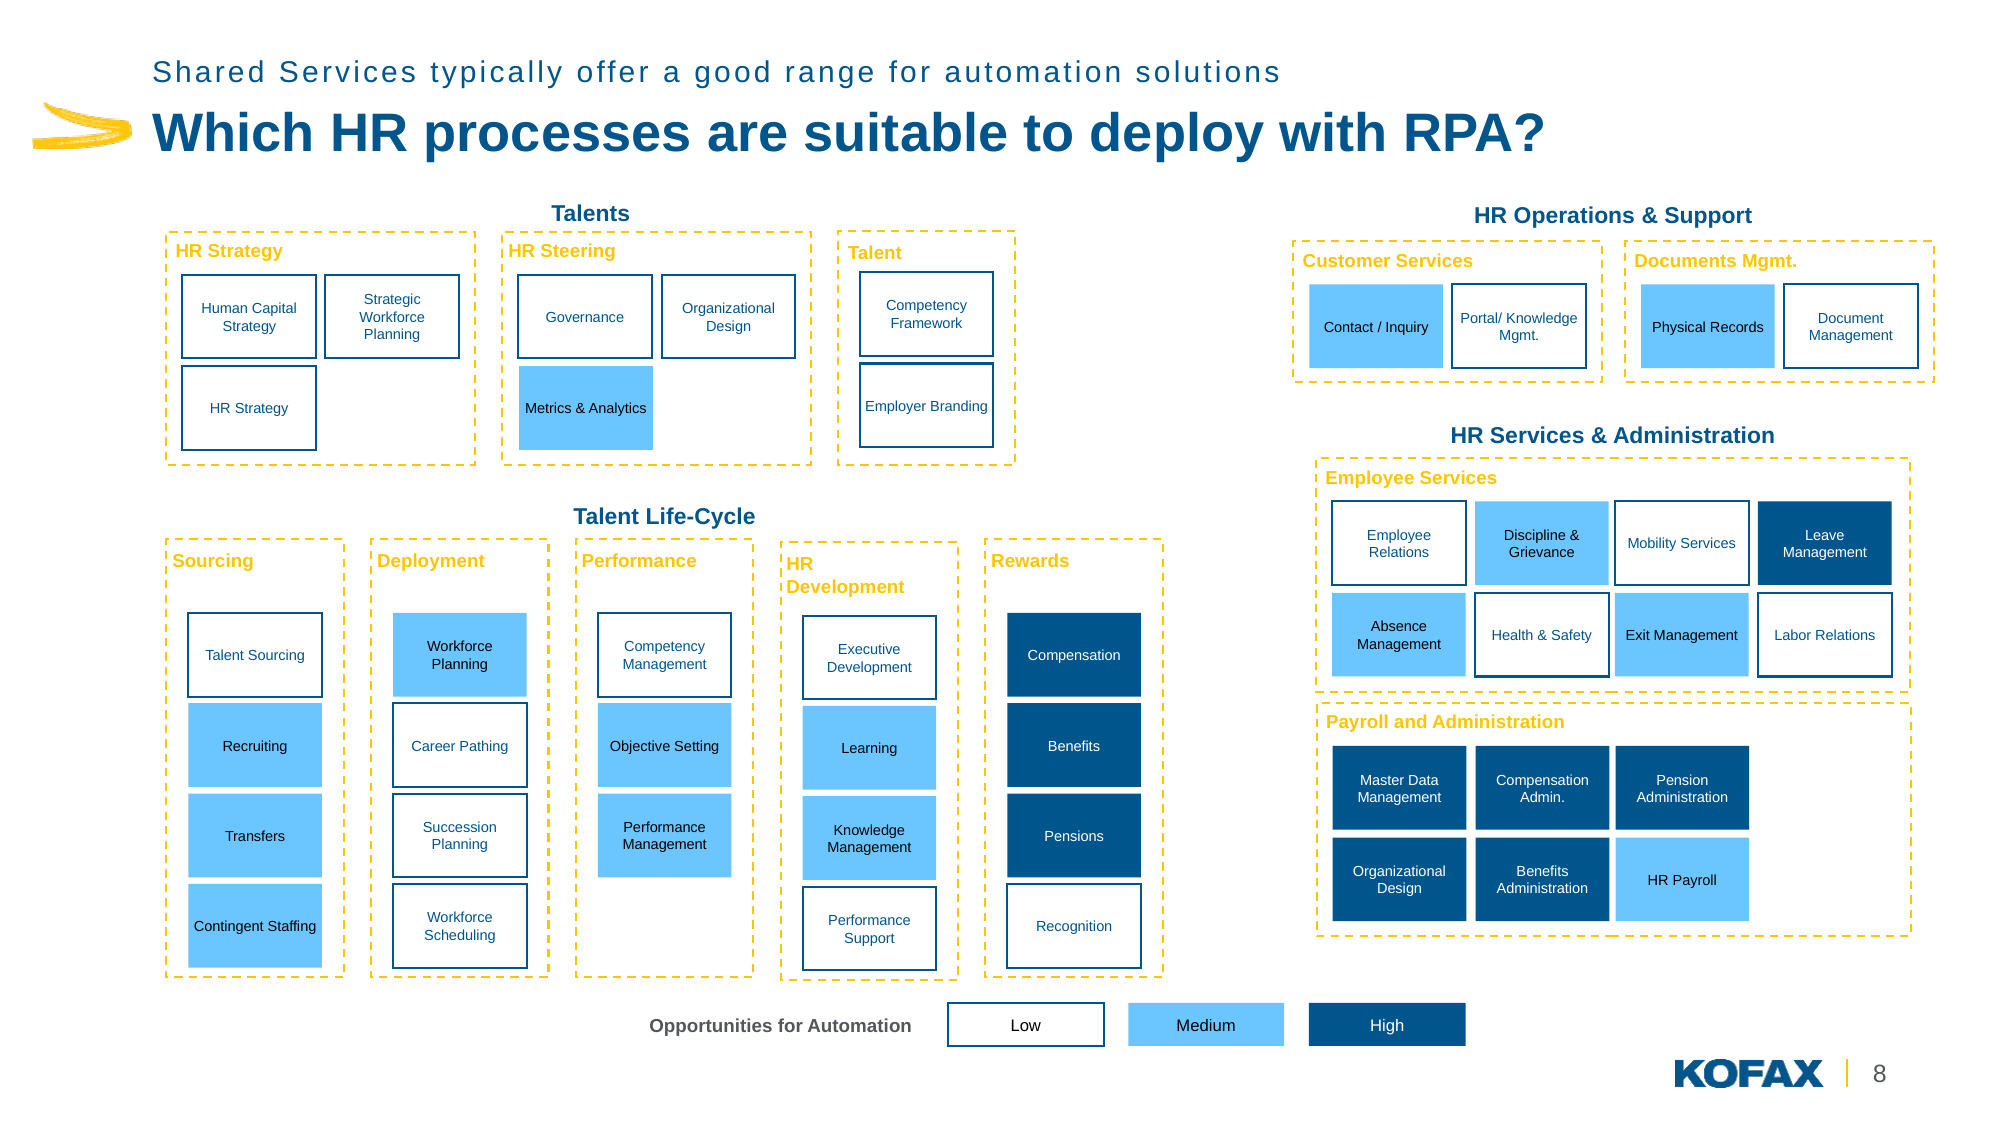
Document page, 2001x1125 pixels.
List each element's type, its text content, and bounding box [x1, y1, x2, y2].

title Which HR processes are suitable to deploy with RPA? [137, 97, 1914, 256]
slide_number 8 [1857, 1042, 1959, 1103]
picture [32, 102, 132, 149]
picture [1675, 1059, 1824, 1088]
list Shared Services typically offer a good range for automation solutions [137, 28, 1913, 97]
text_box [166, 190, 1934, 1046]
